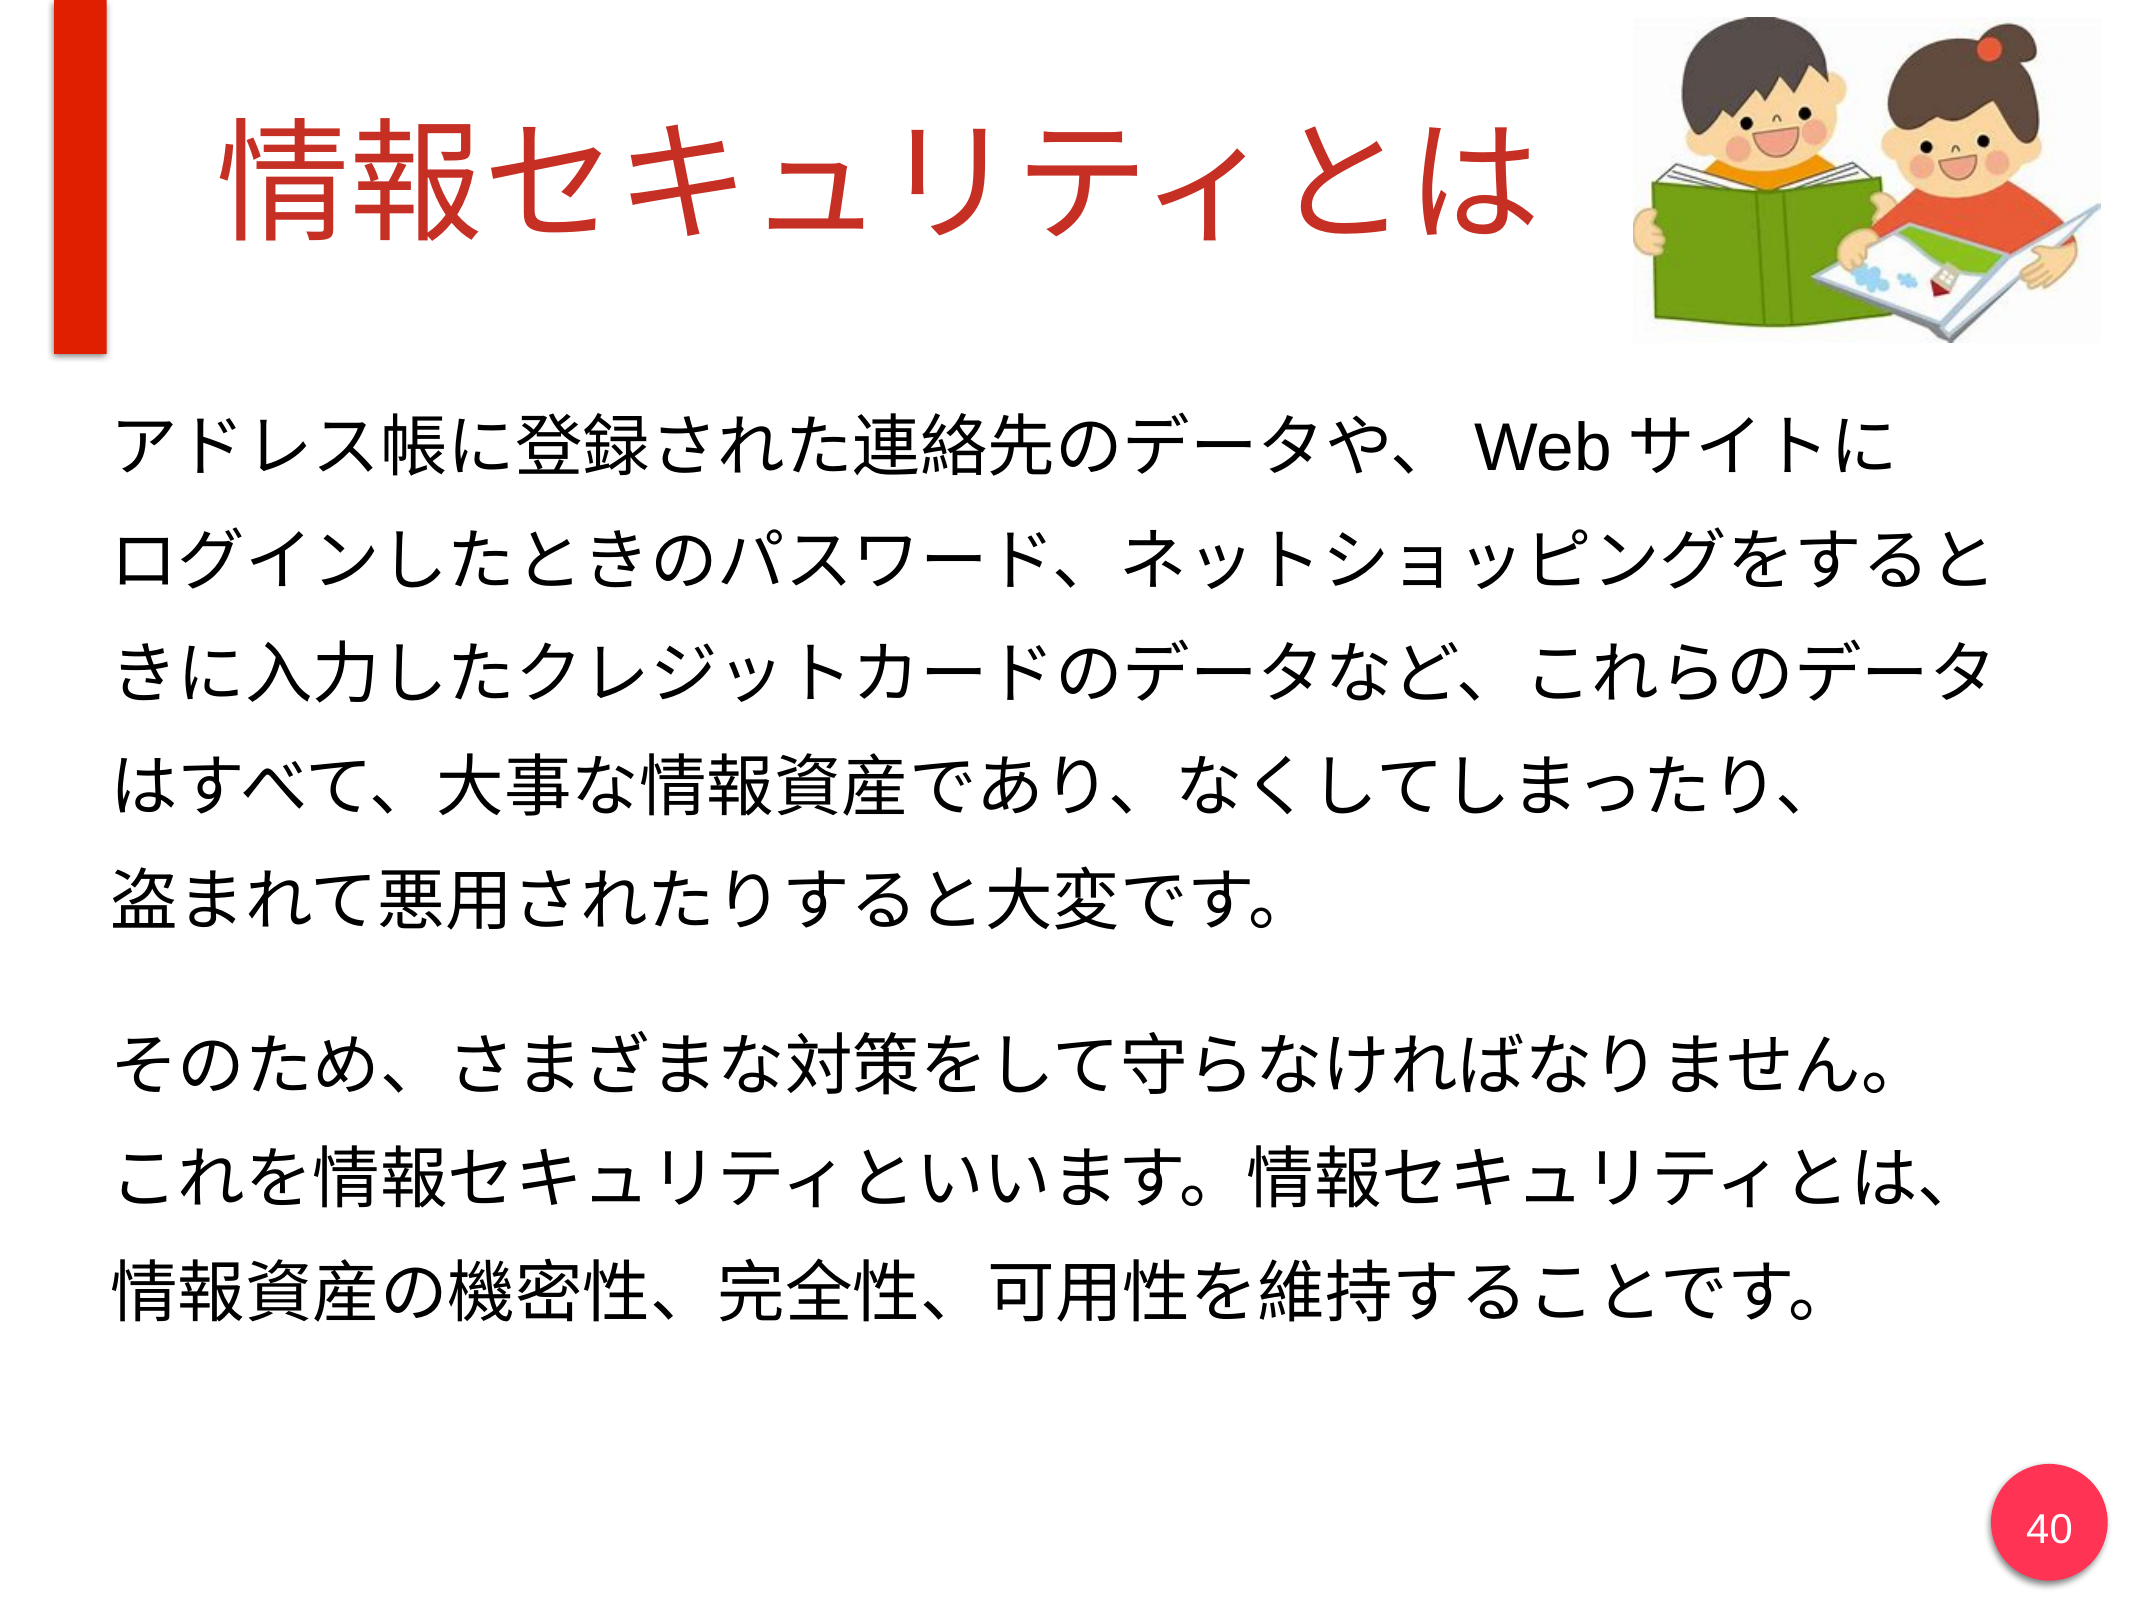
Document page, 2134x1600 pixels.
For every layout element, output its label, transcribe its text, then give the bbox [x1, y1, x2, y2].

title 情報セキュリティとは [208, 18, 1629, 336]
slide_number ‹#› [2012, 1493, 2087, 1600]
text_box アドレス帳に登録された連絡先のデータや、Webサイトに ログインしたときのパスワード、ネットショッピングをするときに入力したクレジットカードのデータなど、これらのデータはすべて、大事な情報資産であり、なくしてしまったり、 盗まれて悪用されたりすると大変です。 そのため、さまざまな対策をして守らなければなりません。 これを情報セキュリティといいます。情報セキュリティとは、情報資産の機密性、完全性、可用性を維持することです。 [101, 362, 2030, 1473]
picture [1632, 17, 2101, 343]
